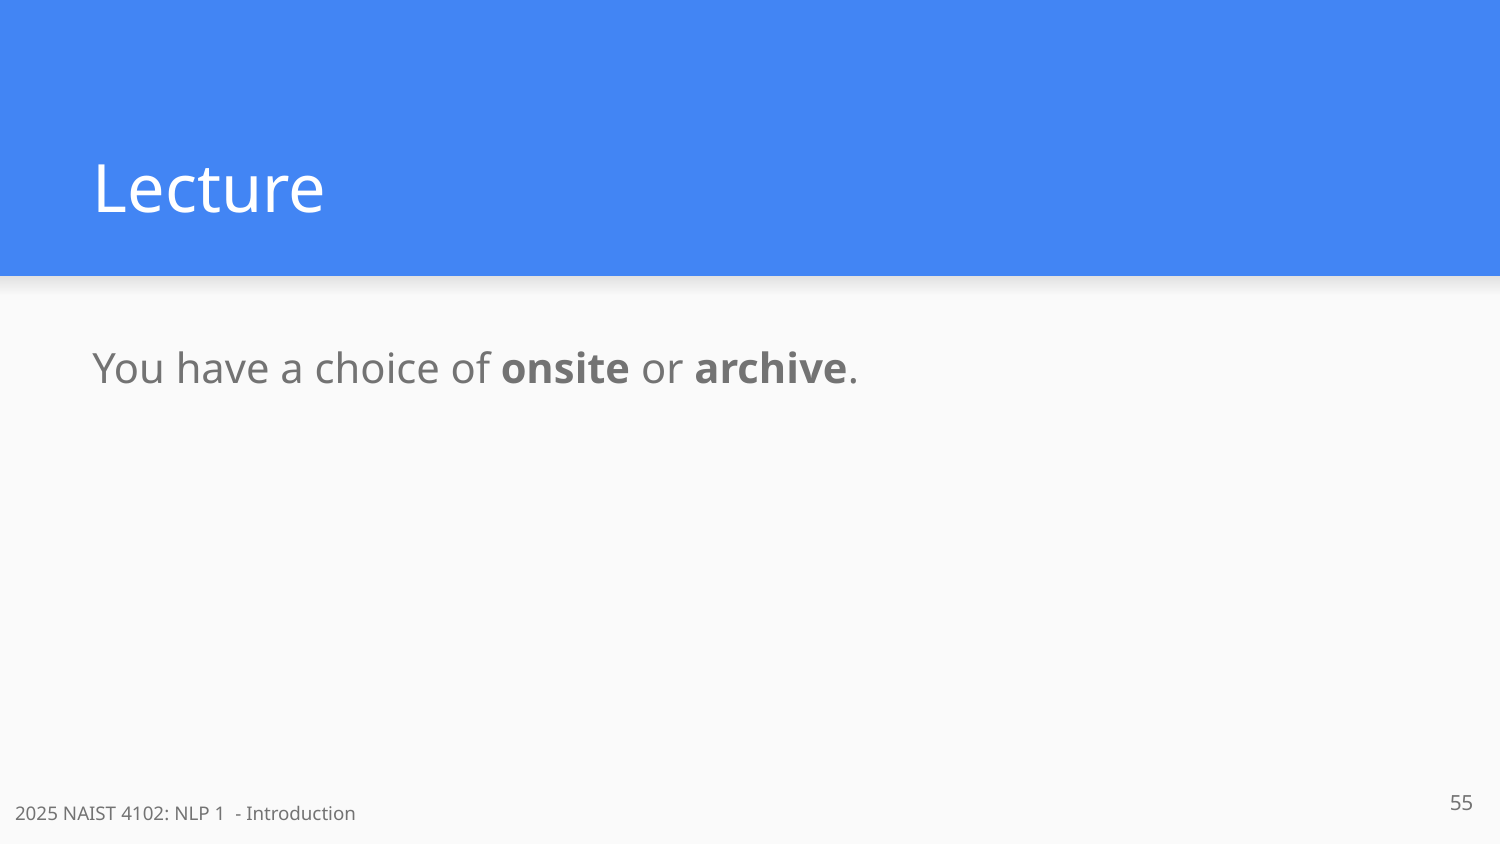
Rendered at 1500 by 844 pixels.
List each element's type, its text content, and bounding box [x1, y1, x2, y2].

list You have a choice of onsite or archive. [77, 314, 1427, 760]
title Lecture [77, 121, 1427, 248]
slide_number ‹#› [1398, 770, 1489, 835]
